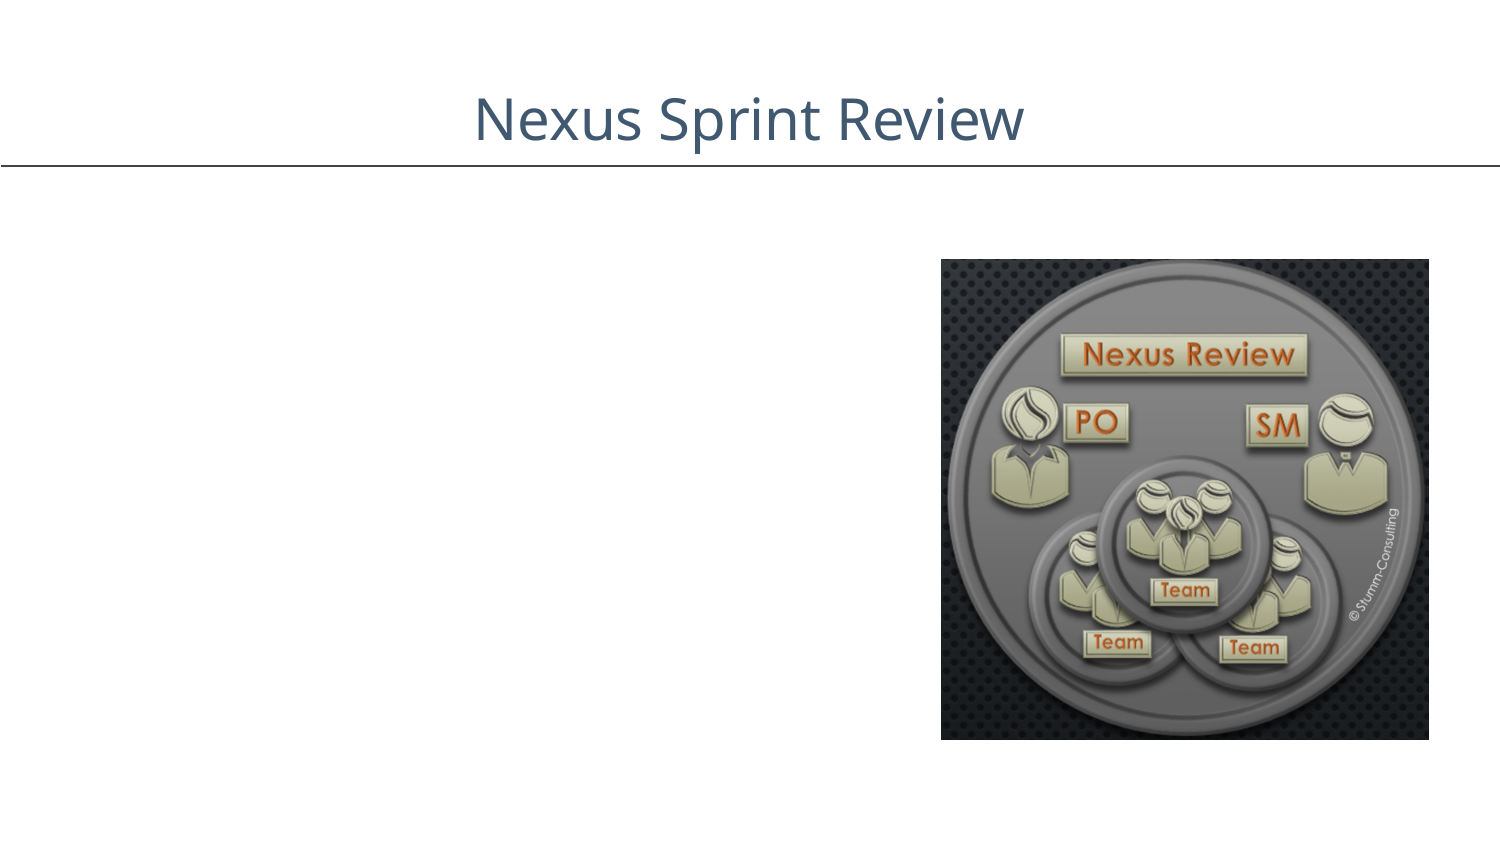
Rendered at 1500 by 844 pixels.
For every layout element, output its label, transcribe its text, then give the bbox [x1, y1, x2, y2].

title Nexus Sprint Review [51, 67, 1449, 165]
picture [941, 258, 1429, 740]
